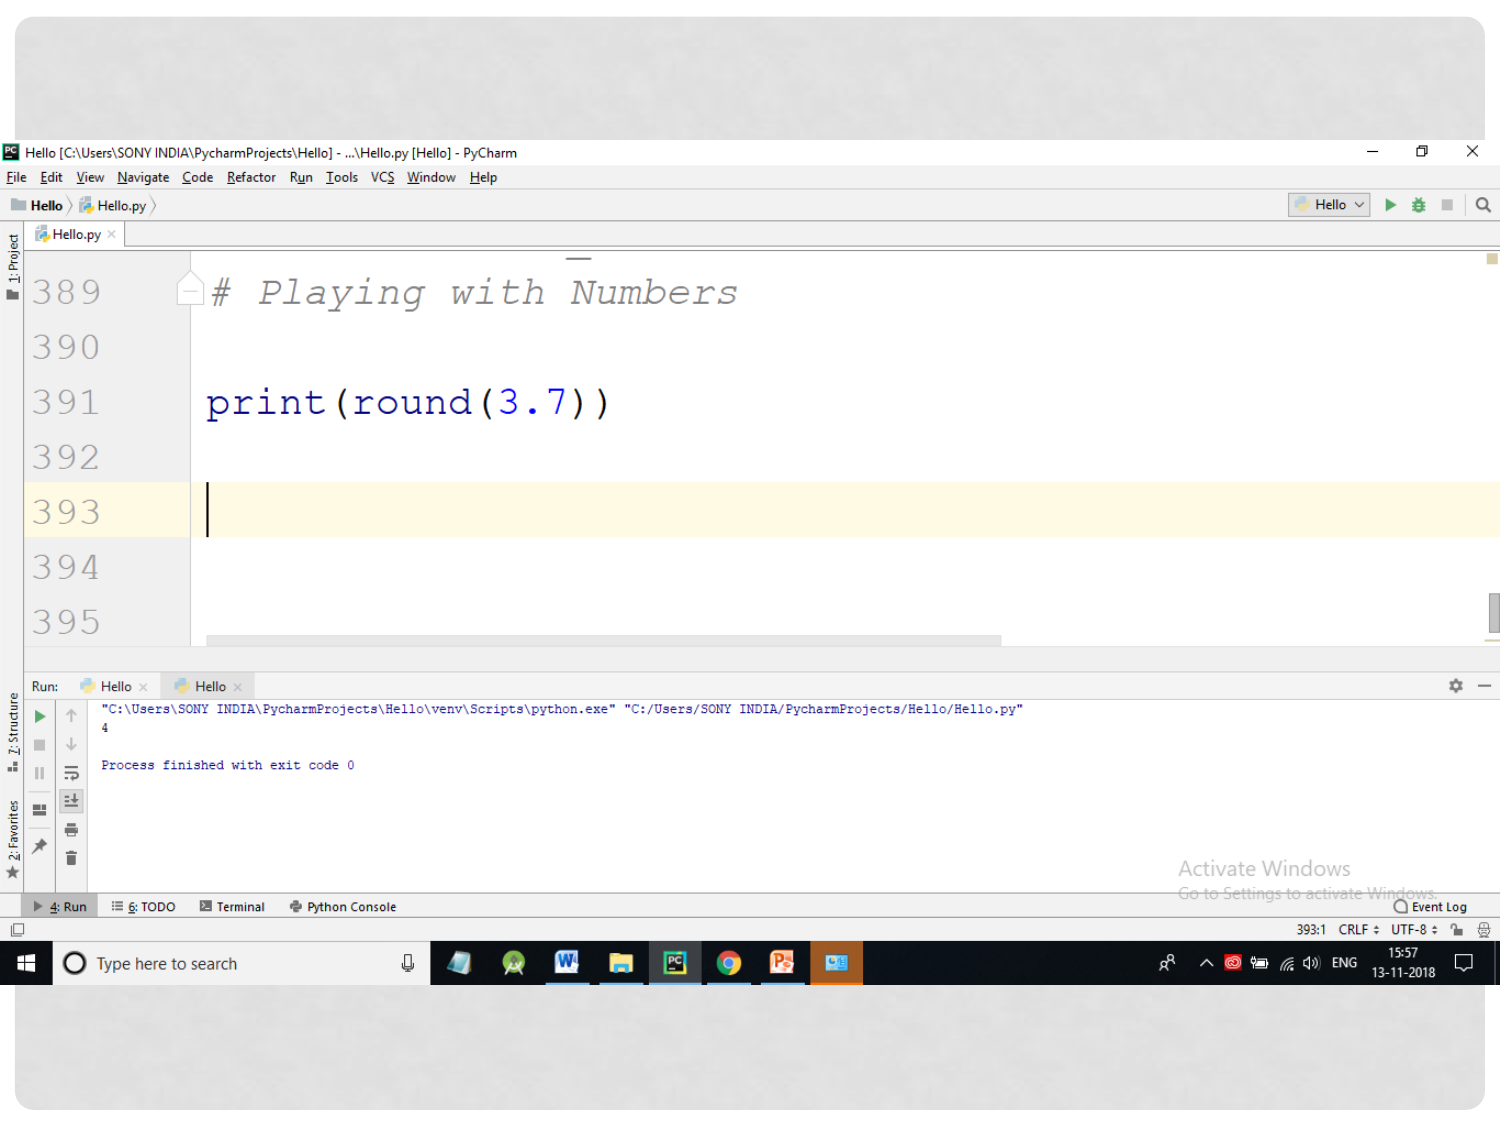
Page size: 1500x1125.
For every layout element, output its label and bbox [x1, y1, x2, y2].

picture [0, 140, 1500, 985]
